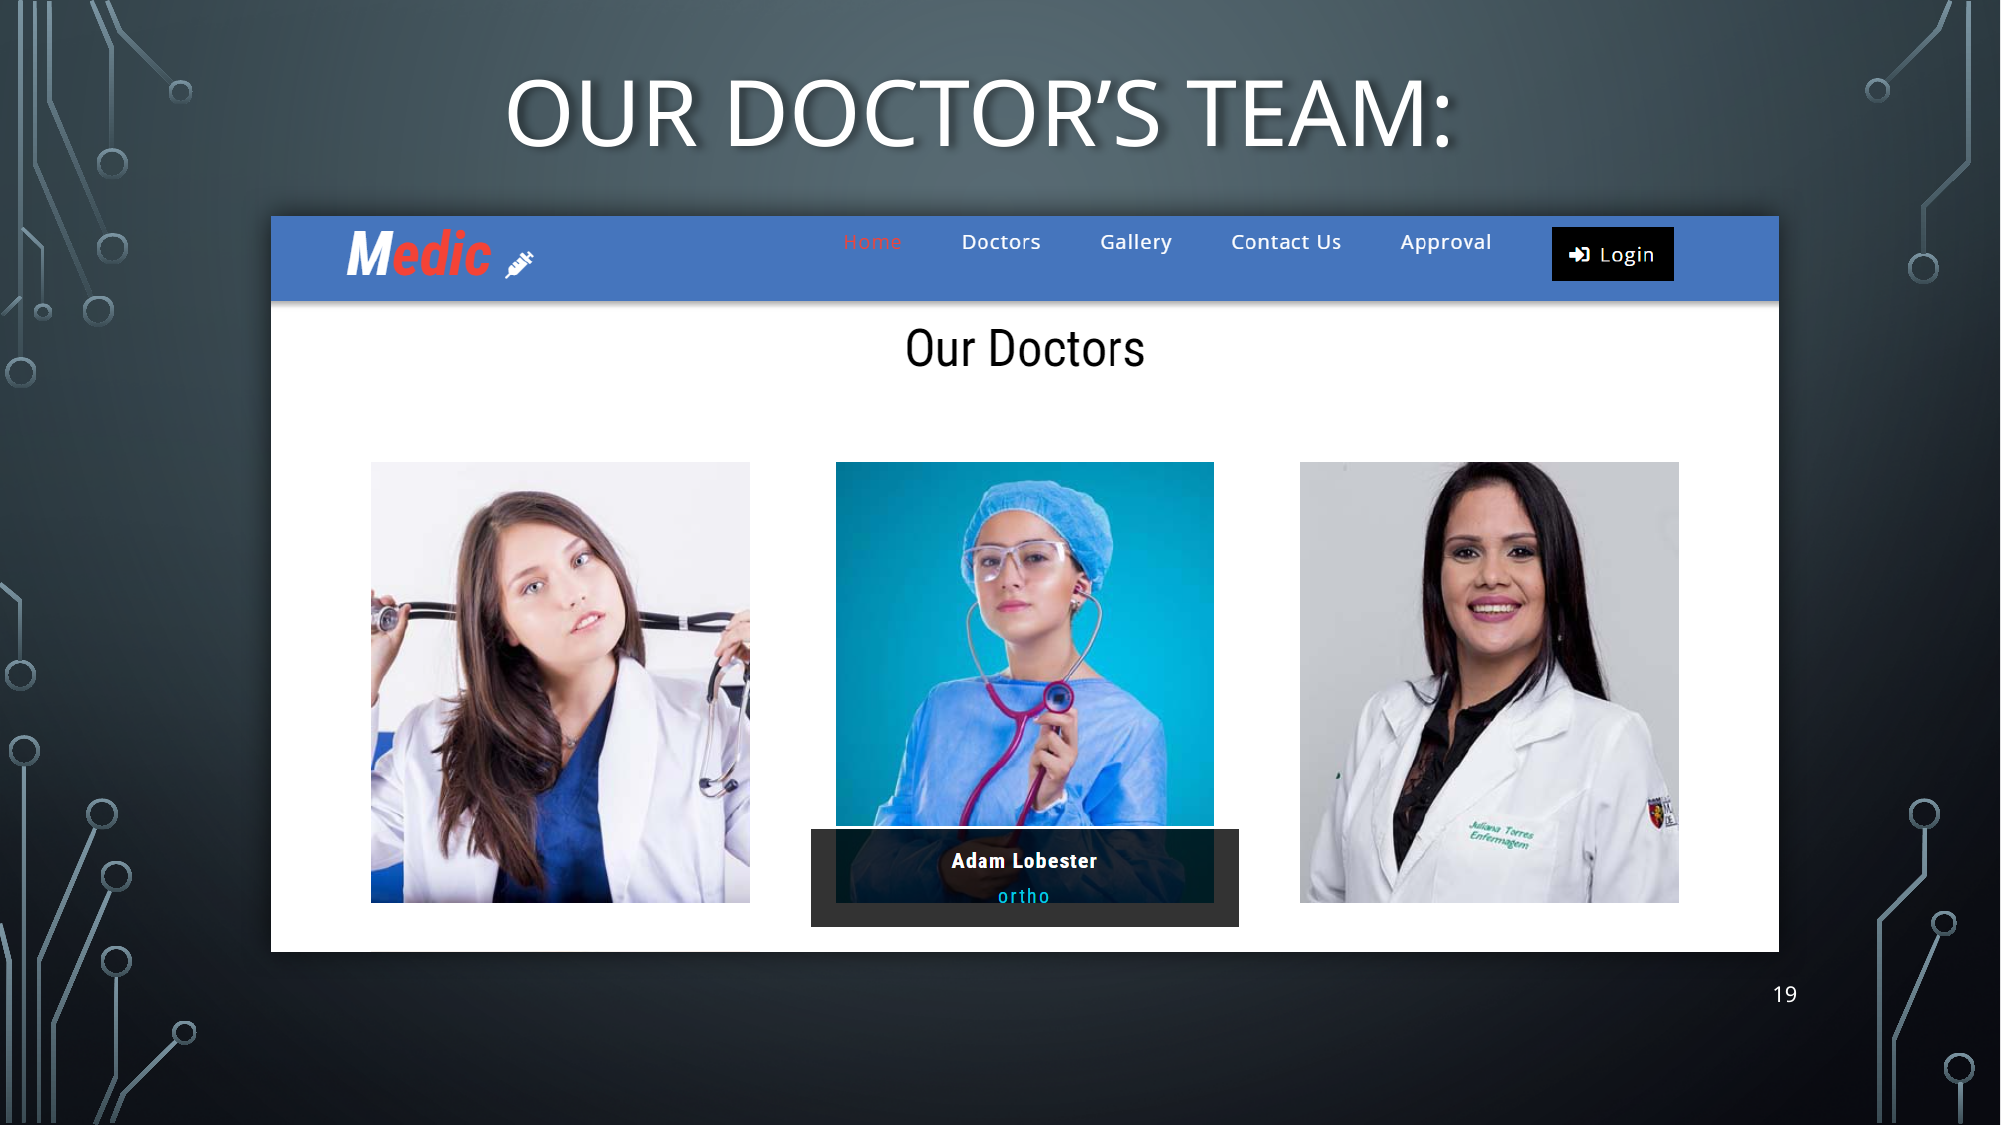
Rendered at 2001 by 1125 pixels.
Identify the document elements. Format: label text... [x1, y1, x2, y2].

text_box OUR DOCTOR’S TEAM: [207, 47, 1753, 172]
picture [270, 215, 1780, 952]
slide_number 19 [1685, 965, 1813, 1025]
